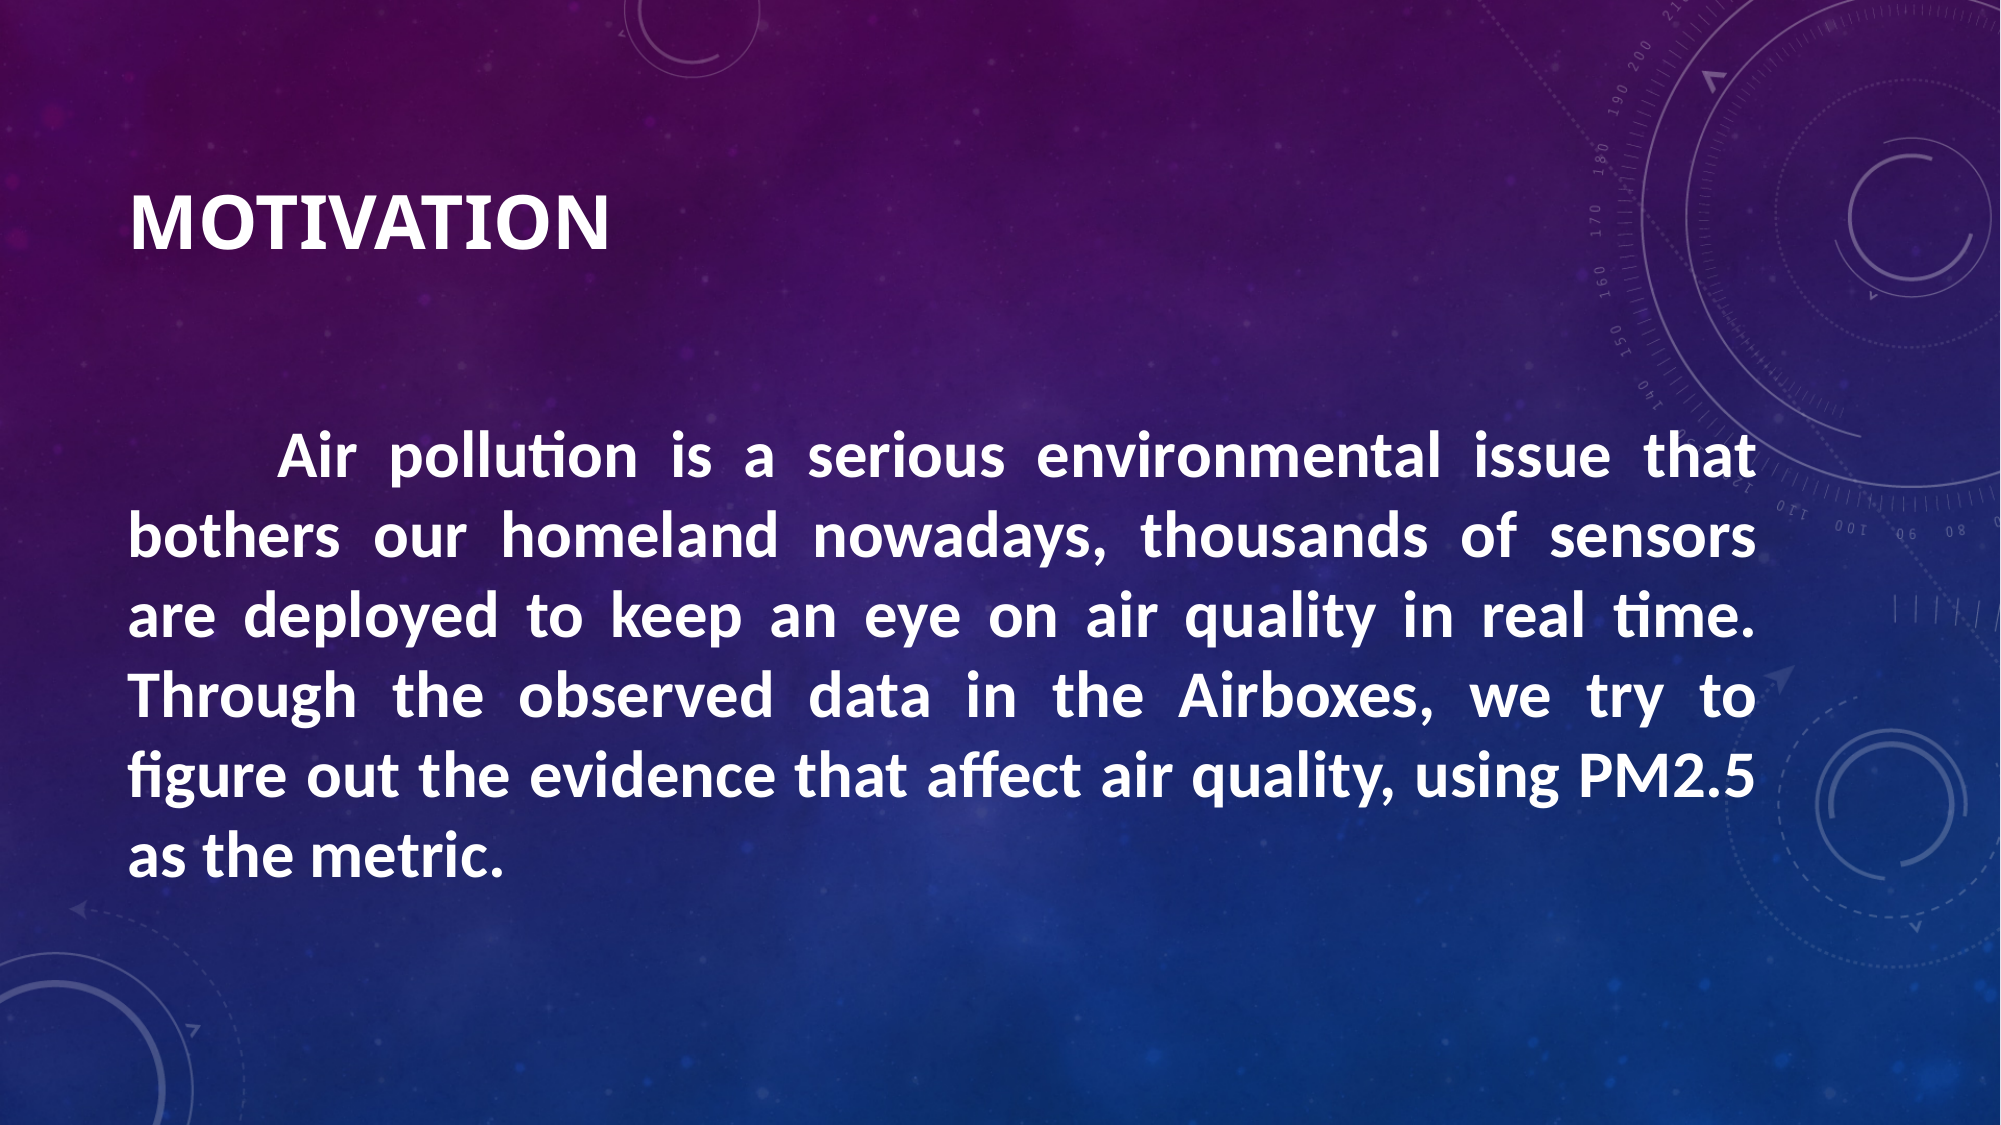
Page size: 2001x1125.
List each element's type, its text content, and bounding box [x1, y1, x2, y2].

title Motivation [112, 99, 1775, 339]
picture [0, 0, 2001, 1125]
list Air pollution is a serious environmental issue that bothers our homeland nowadays, thousands of sensors are deployed to keep an eye on air quality in real time. Through the observed data in the Airboxes, we try to figure out the evidence that affect air quality, using PM2.5 as the metric. [112, 351, 1775, 950]
